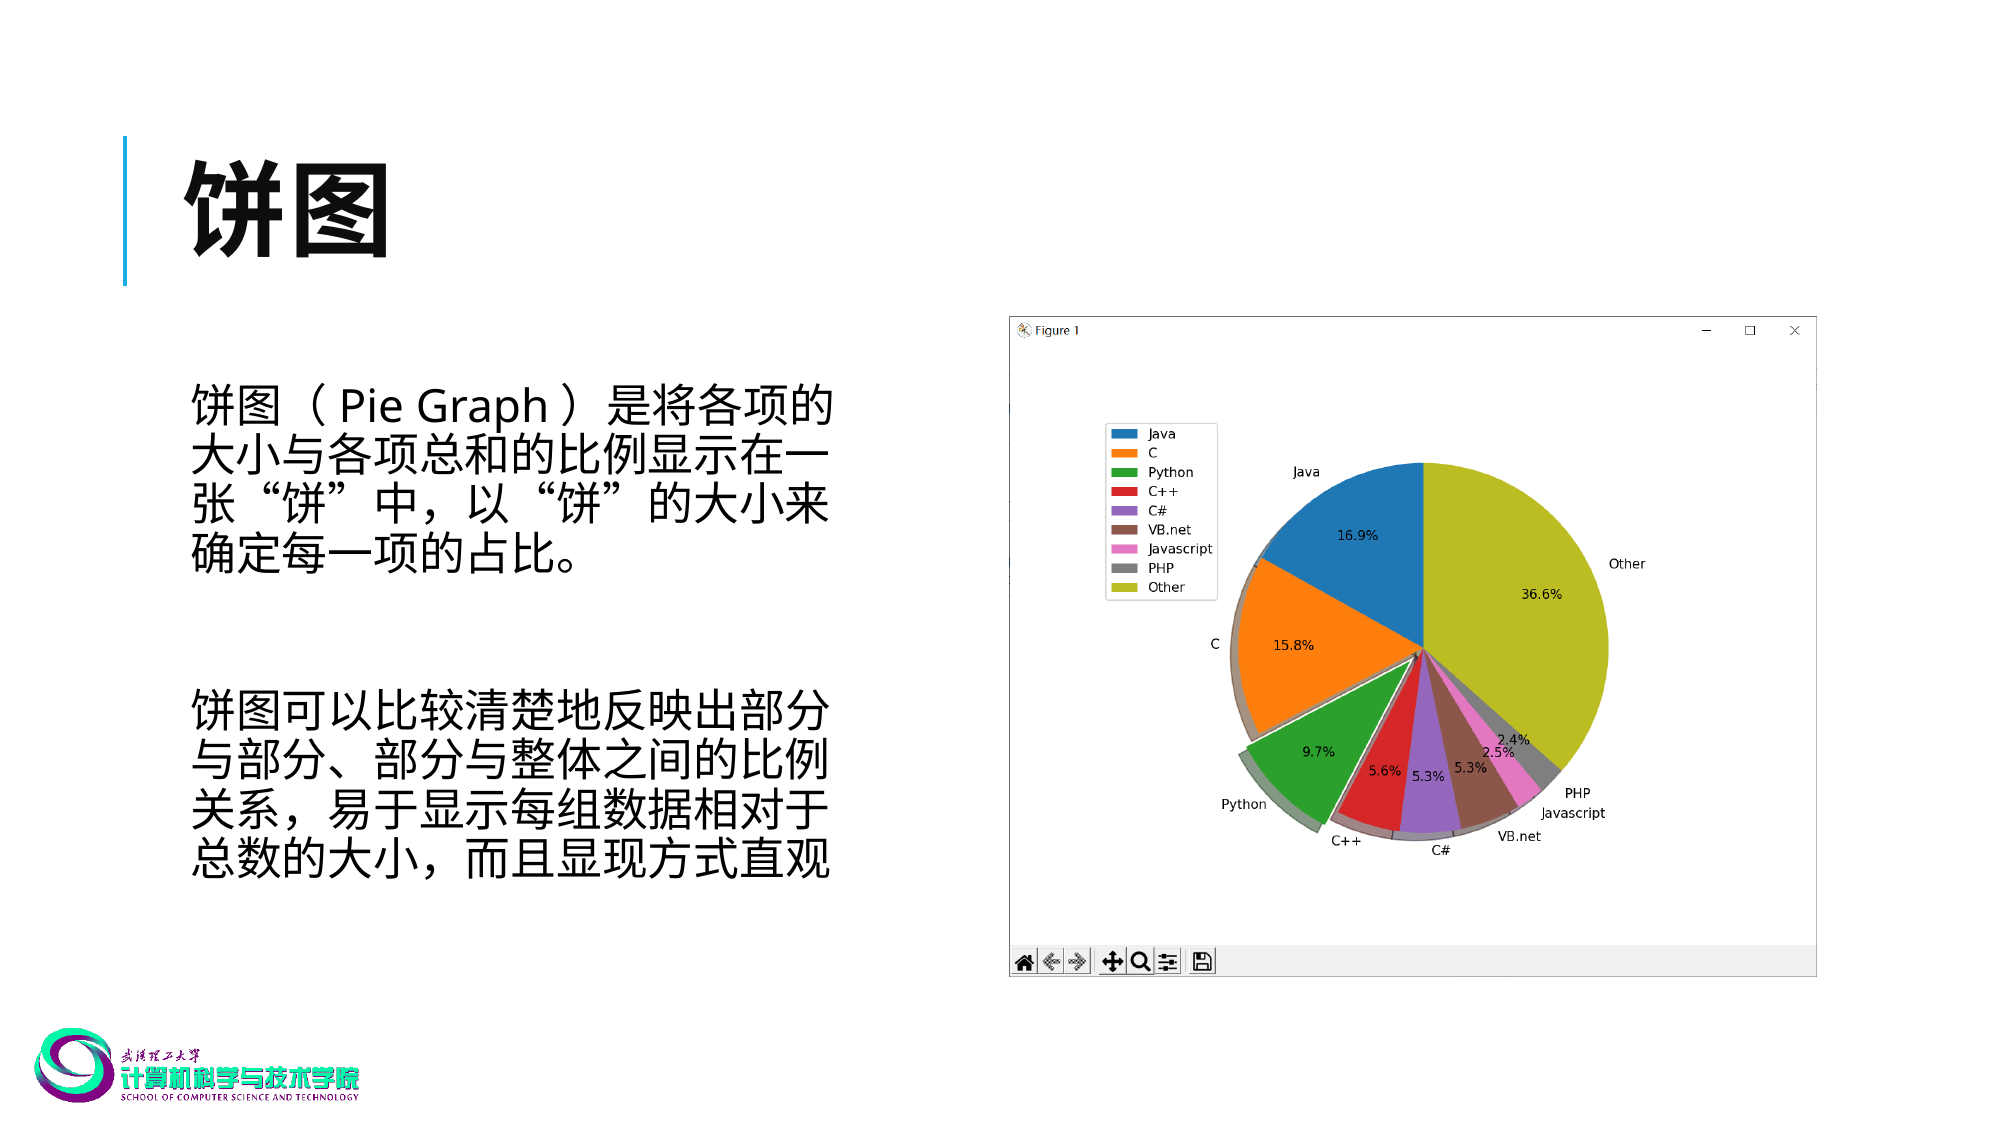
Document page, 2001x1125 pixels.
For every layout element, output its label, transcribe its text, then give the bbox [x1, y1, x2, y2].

list 饼图（Pie Graph）是将各项的大小与各项总和的比例显示在一张“饼”中，以“饼”的大小来确定每一项的占比。 饼图可以比较清楚地反映出部分与部分、部分与整体之间的比例关系，易于显示每组数据相对于总数的大小，而且显现方式直观 [168, 375, 860, 1035]
title 饼图 [168, 96, 1763, 342]
picture [1009, 316, 1817, 977]
picture [0, 962, 397, 1125]
